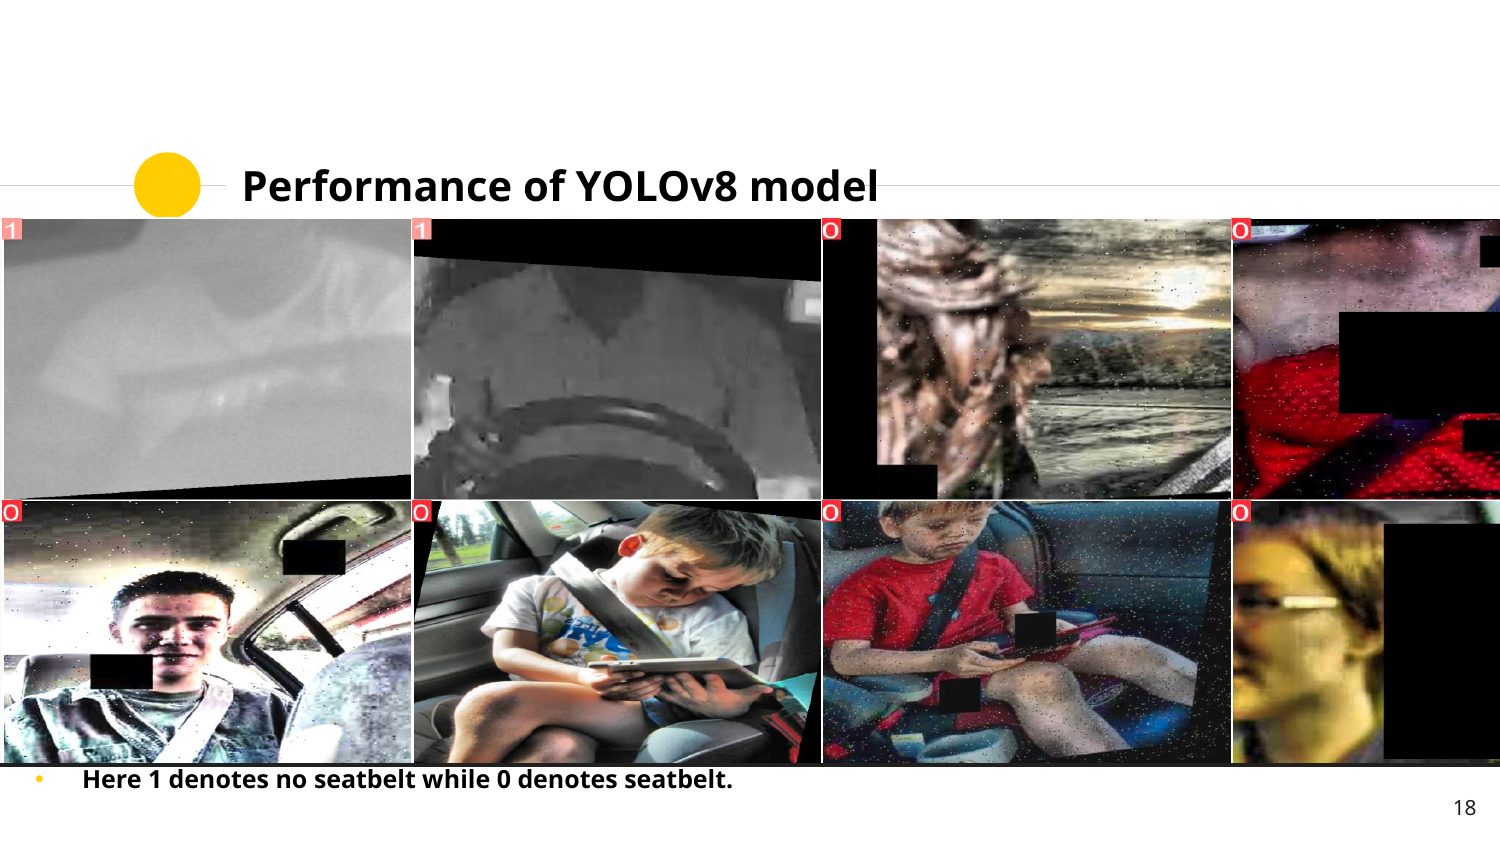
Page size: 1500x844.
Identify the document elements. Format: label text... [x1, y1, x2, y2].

title Performance of YOLOv8 model [226, 149, 899, 215]
list Here 1 denotes no seatbelt while 0 denotes seatbelt. [20, 776, 1492, 831]
slide_number 18 [1401, 779, 1492, 844]
picture [0, 216, 1500, 767]
